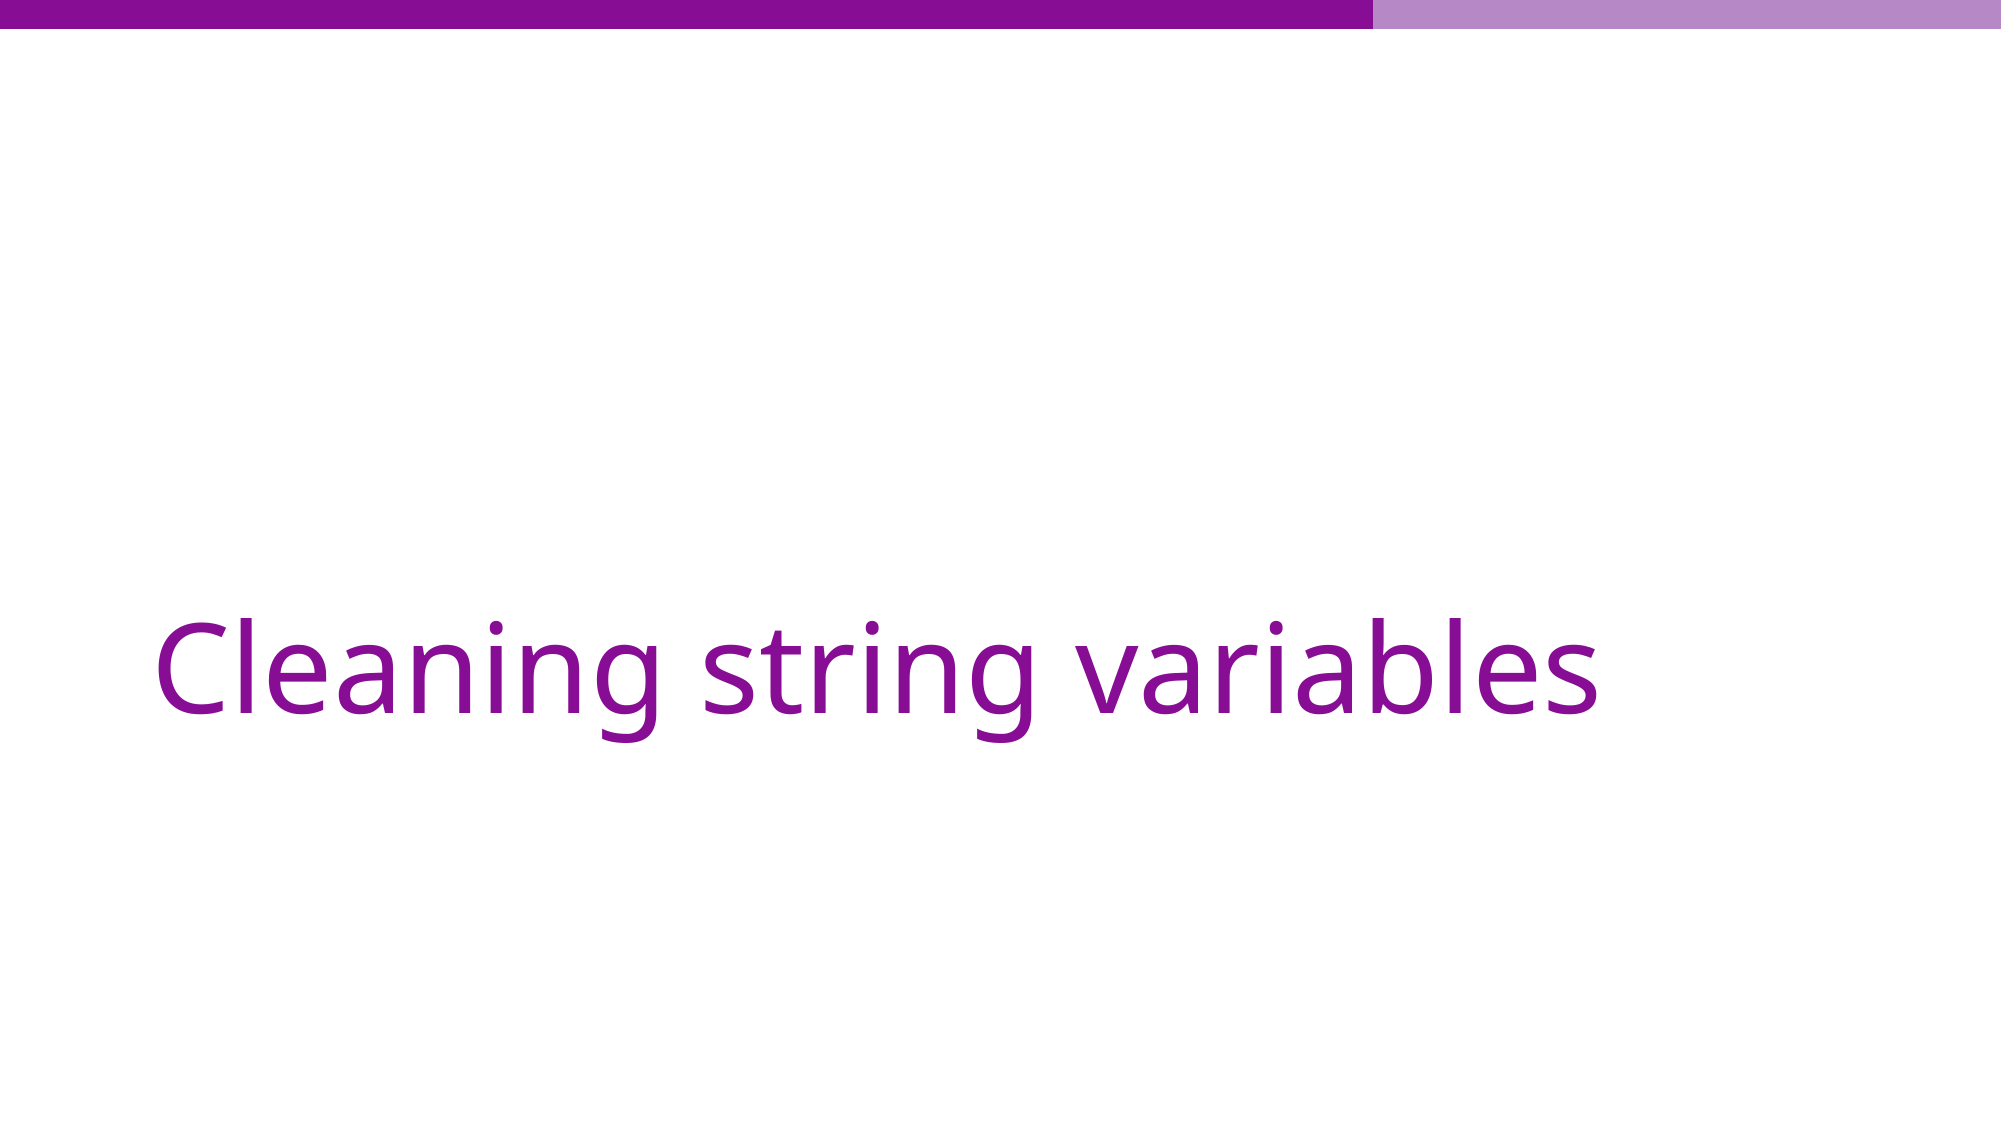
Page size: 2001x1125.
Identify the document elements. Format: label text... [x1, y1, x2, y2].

title Cleaning string variables [136, 280, 1862, 749]
